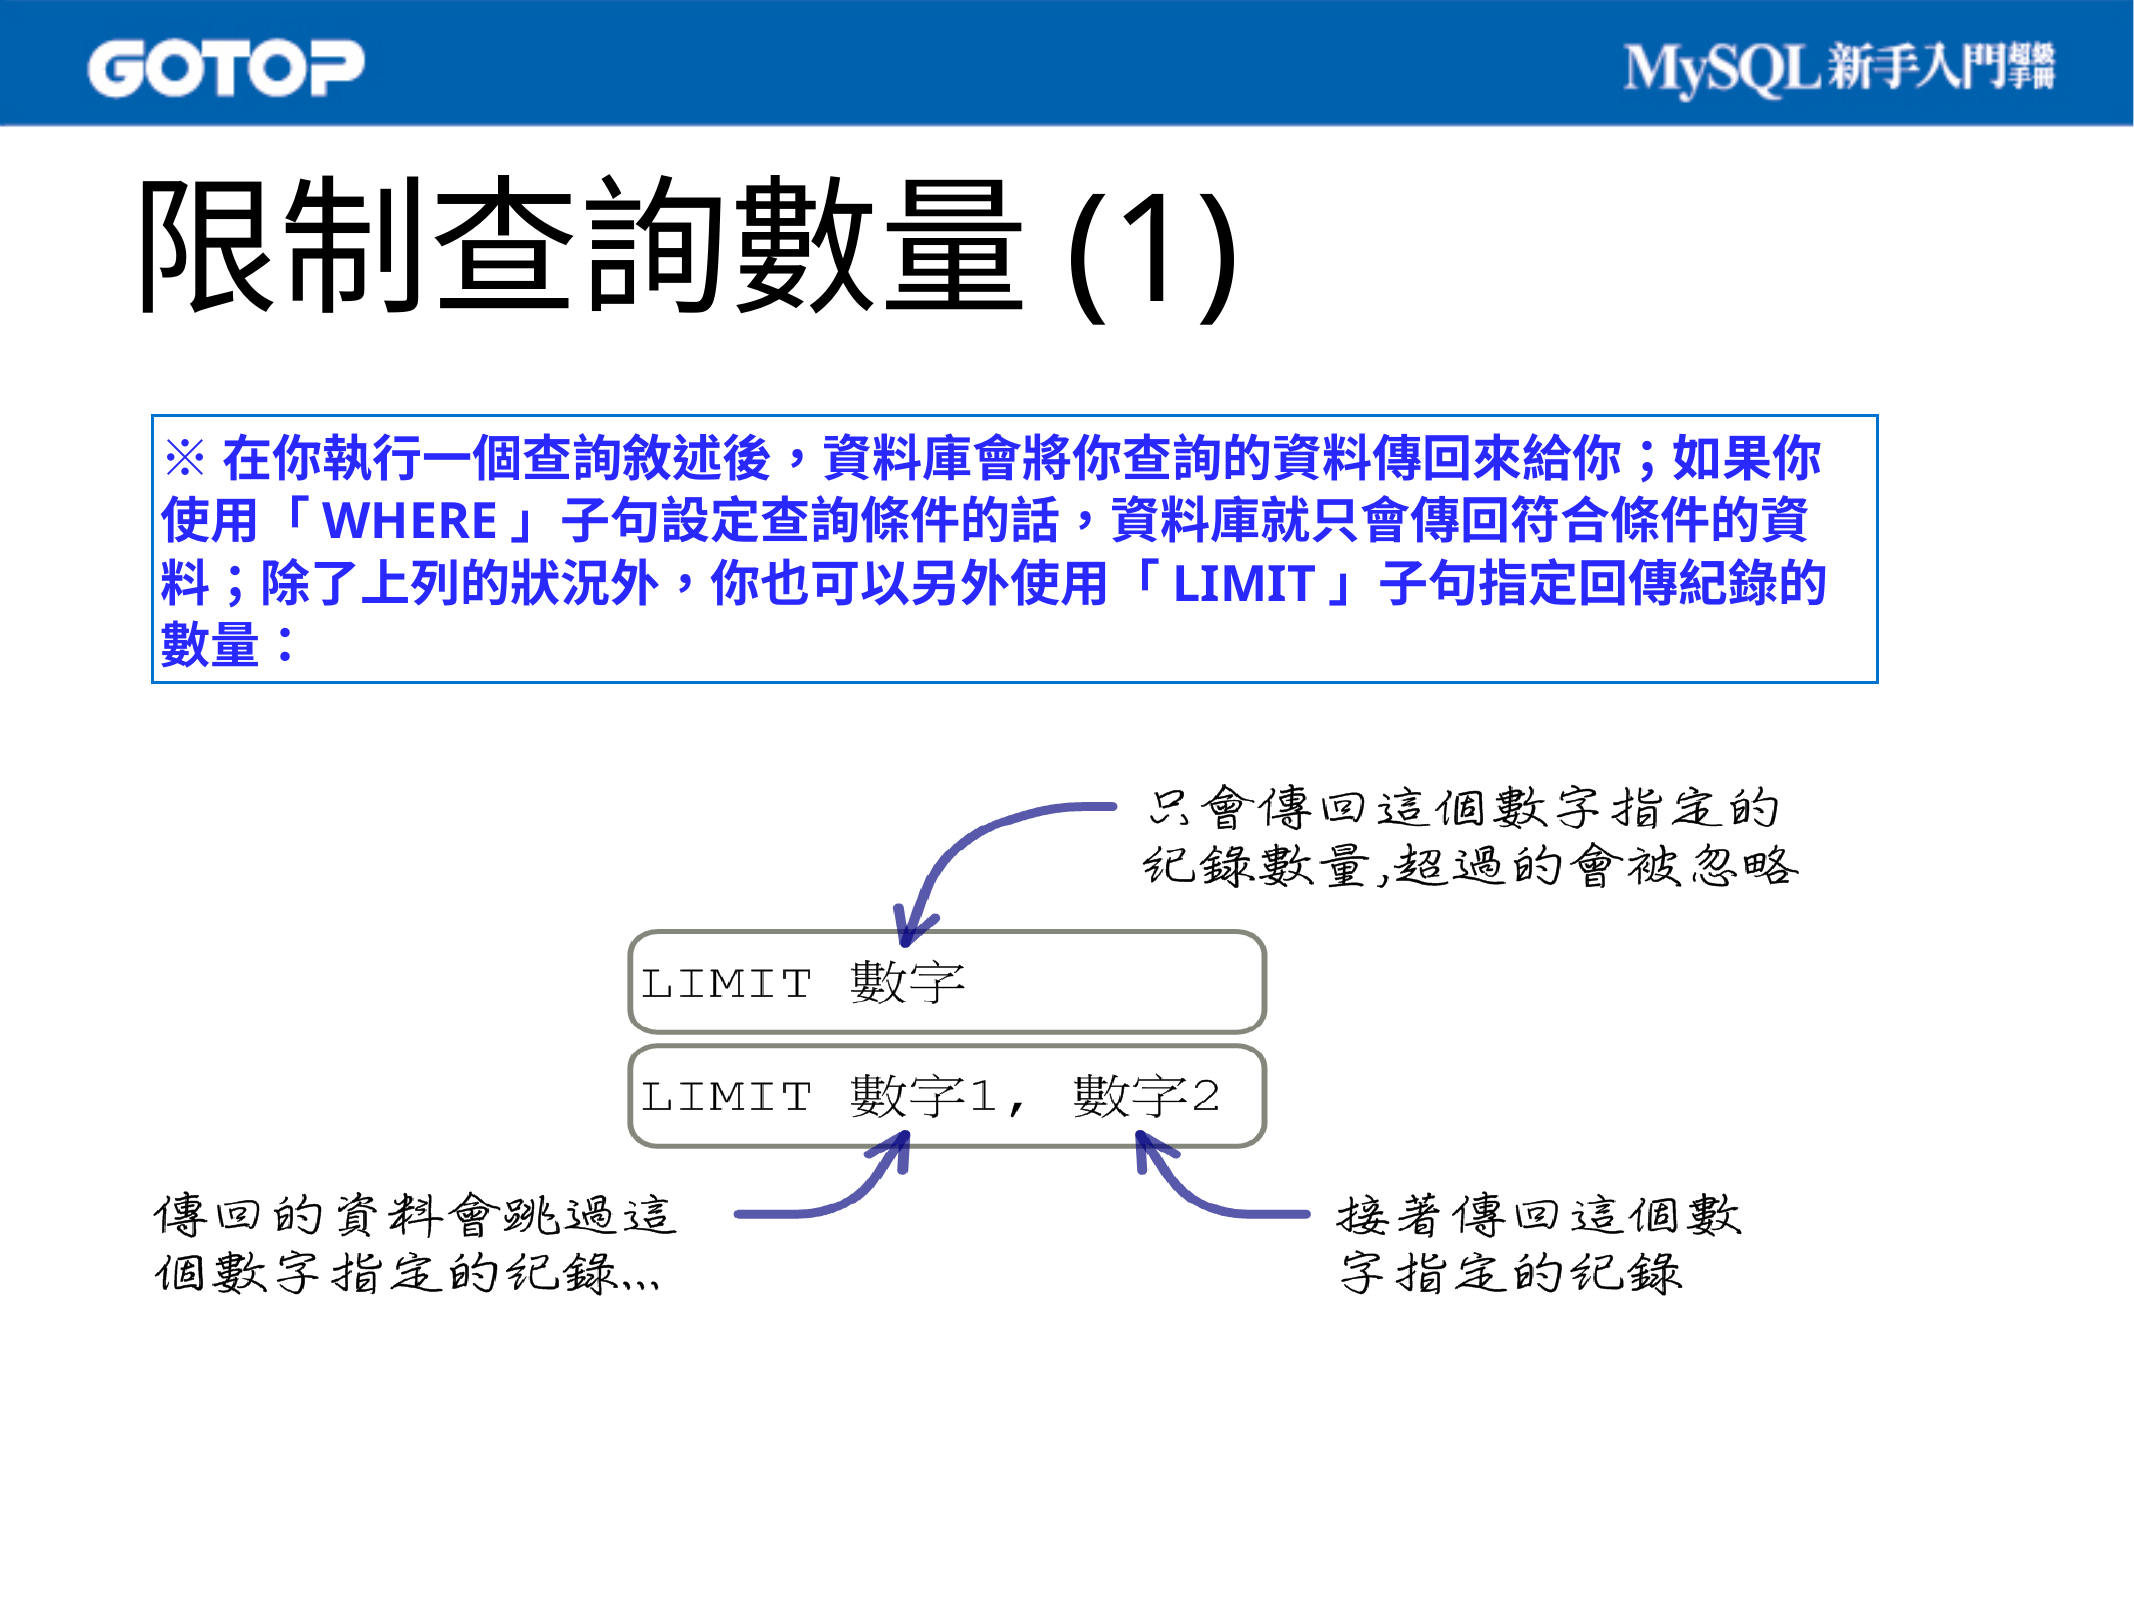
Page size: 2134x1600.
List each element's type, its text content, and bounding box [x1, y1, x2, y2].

picture [0, 0, 2134, 1600]
title 限制查詢數量(1) [128, 41, 2005, 443]
text_box ※在你執行一個查詢敘述後，資料庫會將你查詢的資料傳回來給你；如果你使用「WHERE」子句設定查詢條件的話，資料庫就只會傳回符合條件的資料；除了上列的狀況外，你也可以另外使用「LIMIT」子句指定回傳紀錄的數量： [152, 415, 1878, 683]
